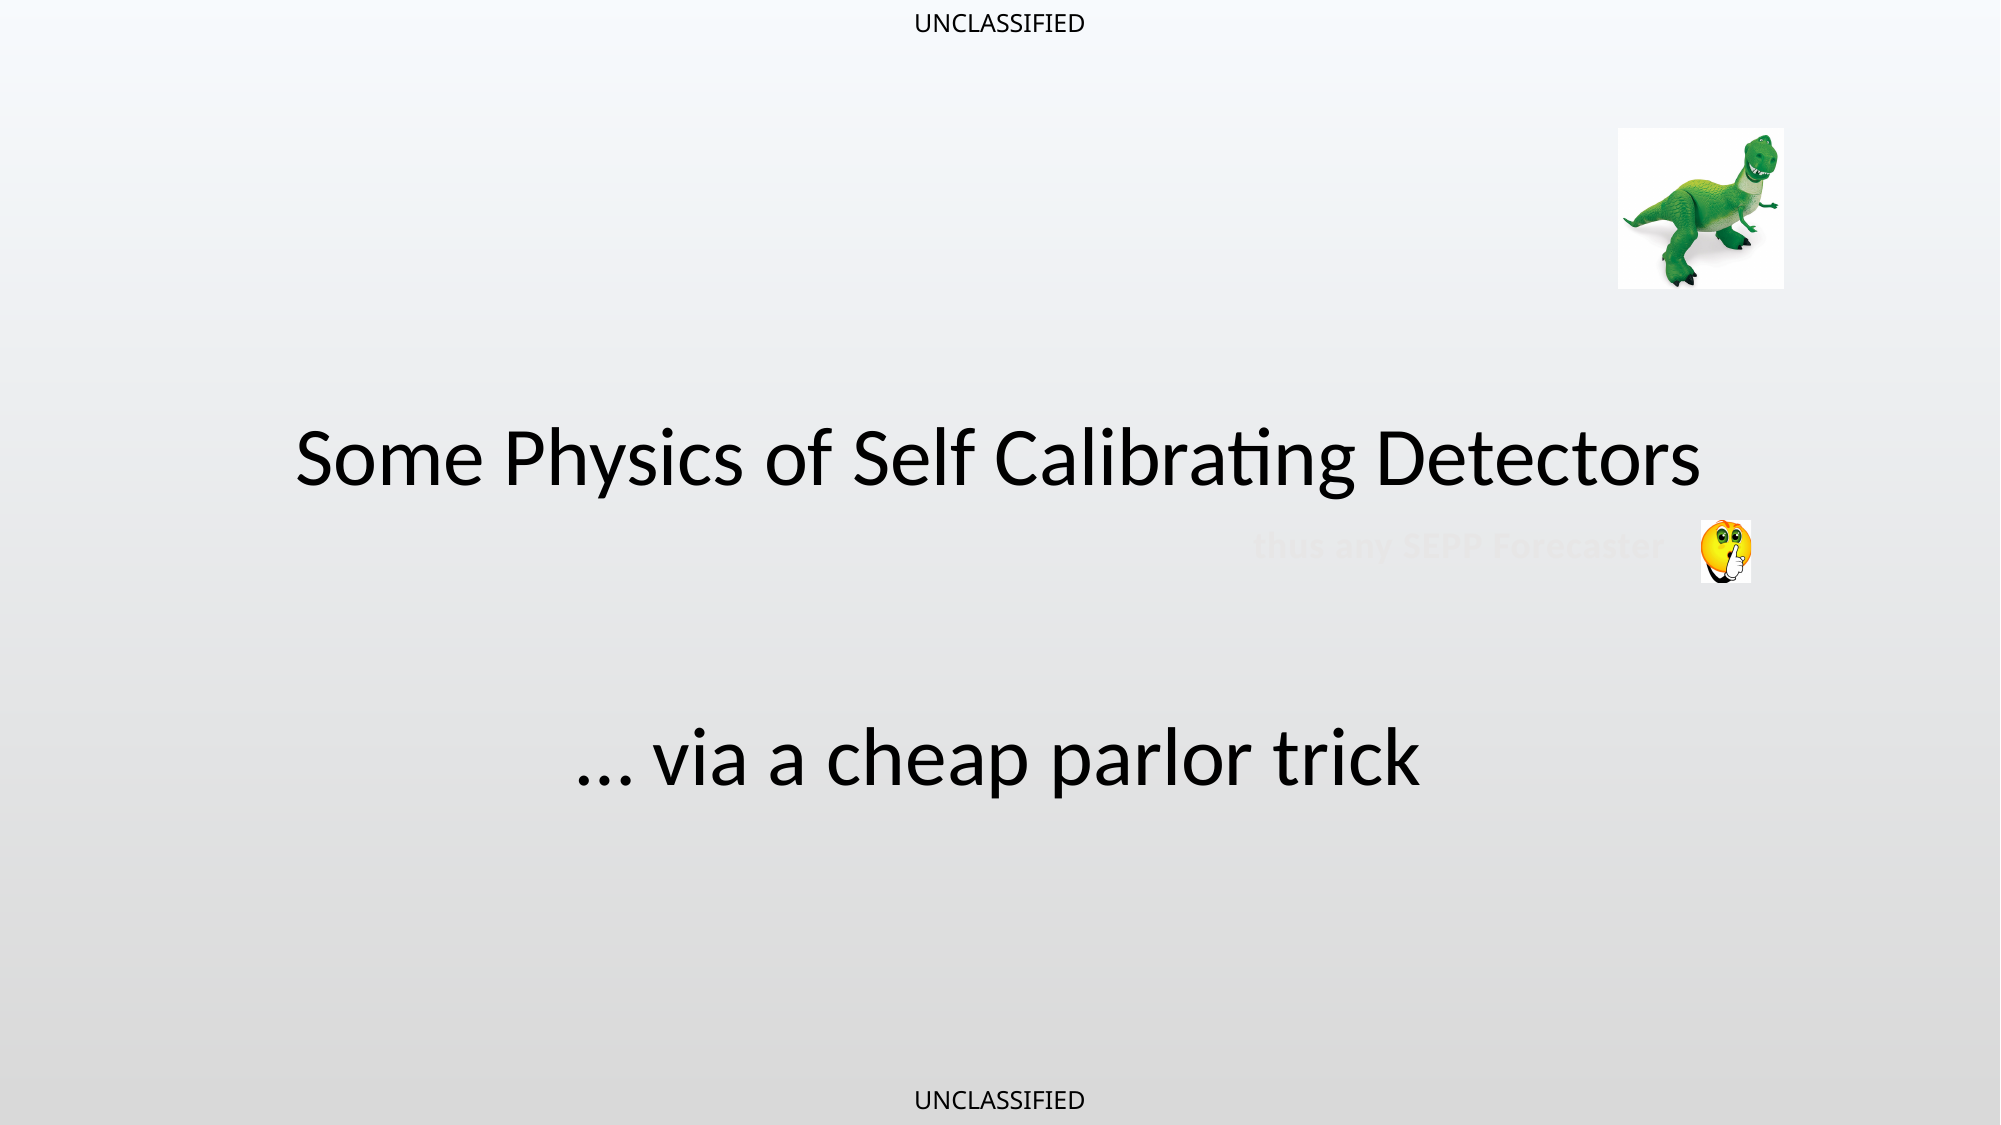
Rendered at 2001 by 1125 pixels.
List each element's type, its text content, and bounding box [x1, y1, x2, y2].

text_box thus any SEPP Forecaster [1153, 513, 1765, 574]
picture [1701, 520, 1752, 583]
picture [1618, 128, 1784, 289]
text_box Some Physics of Self Calibrating Detectors … via a cheap parlor trick [280, 395, 1719, 810]
